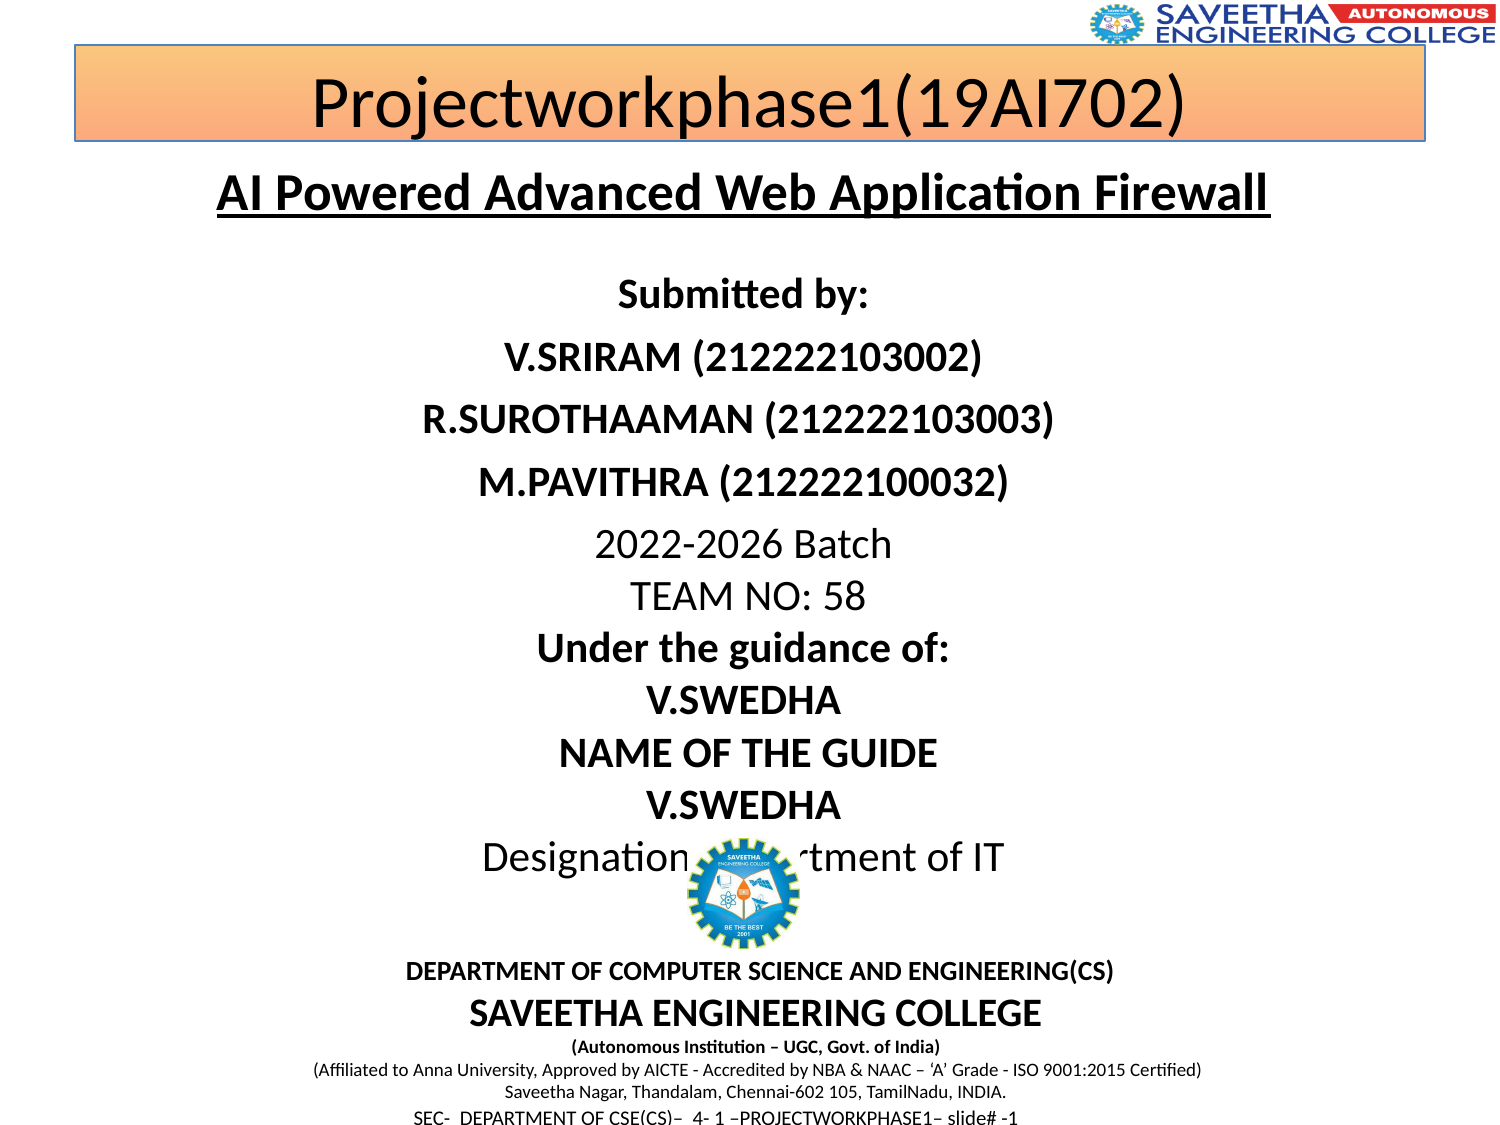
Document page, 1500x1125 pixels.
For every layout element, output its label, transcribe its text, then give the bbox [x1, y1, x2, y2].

text_box Projectworkphase1(19AI702) [74, 45, 1425, 149]
text_box AI Powered Advanced Web Application Firewall Submitted by: V.SRIRAM (212222103002) R.SUROTHAAMAN (212222103003) M.PAVITHRA (212222100032) 2022-2026 Batch TEAM NO: 58 Under the guidance of: V.SWEDHA NAME OF THE GUIDE V.SWEDHA Designation,Department of IT [37, 149, 1450, 888]
picture [687, 838, 801, 949]
text_box DEPARTMENT OF COMPUTER SCIENCE AND ENGINEERING(CS) SAVEETHA ENGINEERING COLLEGE (Autonomous Institution – UGC, Govt. of India) (Affiliated to Anna University, Approved by AICTE - Accredited by NBA & NAAC – ‘A’ Grade - ISO 9001:2015 Certified) Saveetha Nagar, Thandalam, Chennai-602 105, TamilNadu, INDIA. [0, 899, 1500, 1113]
picture [1080, 0, 1500, 46]
